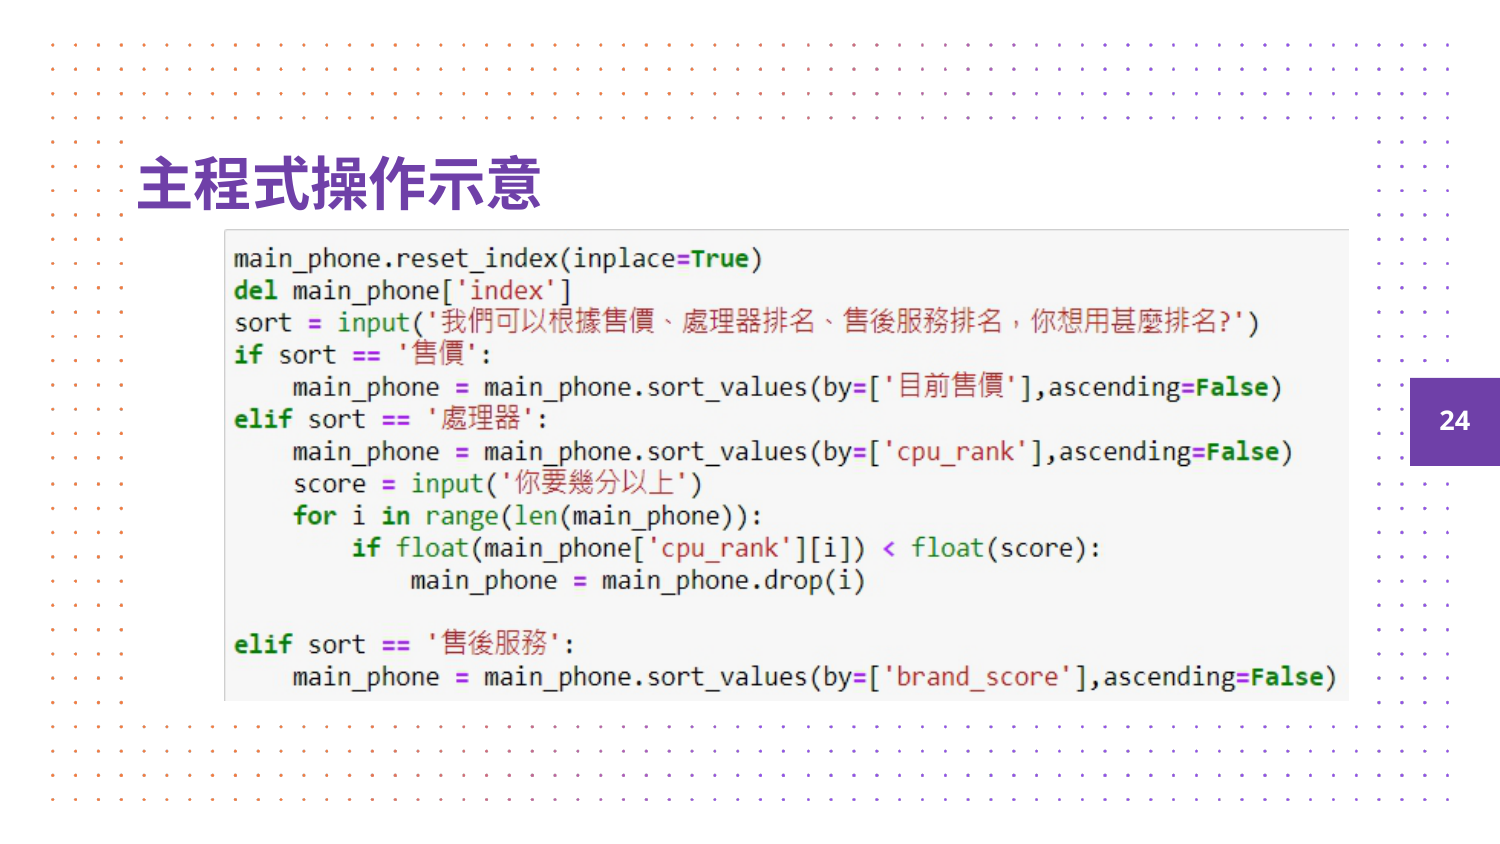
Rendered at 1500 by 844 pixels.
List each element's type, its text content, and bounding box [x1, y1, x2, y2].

slide_number ‹#› [1410, 377, 1500, 466]
picture [51, 43, 1449, 801]
text_box 主程式操作示意 [120, 135, 844, 230]
